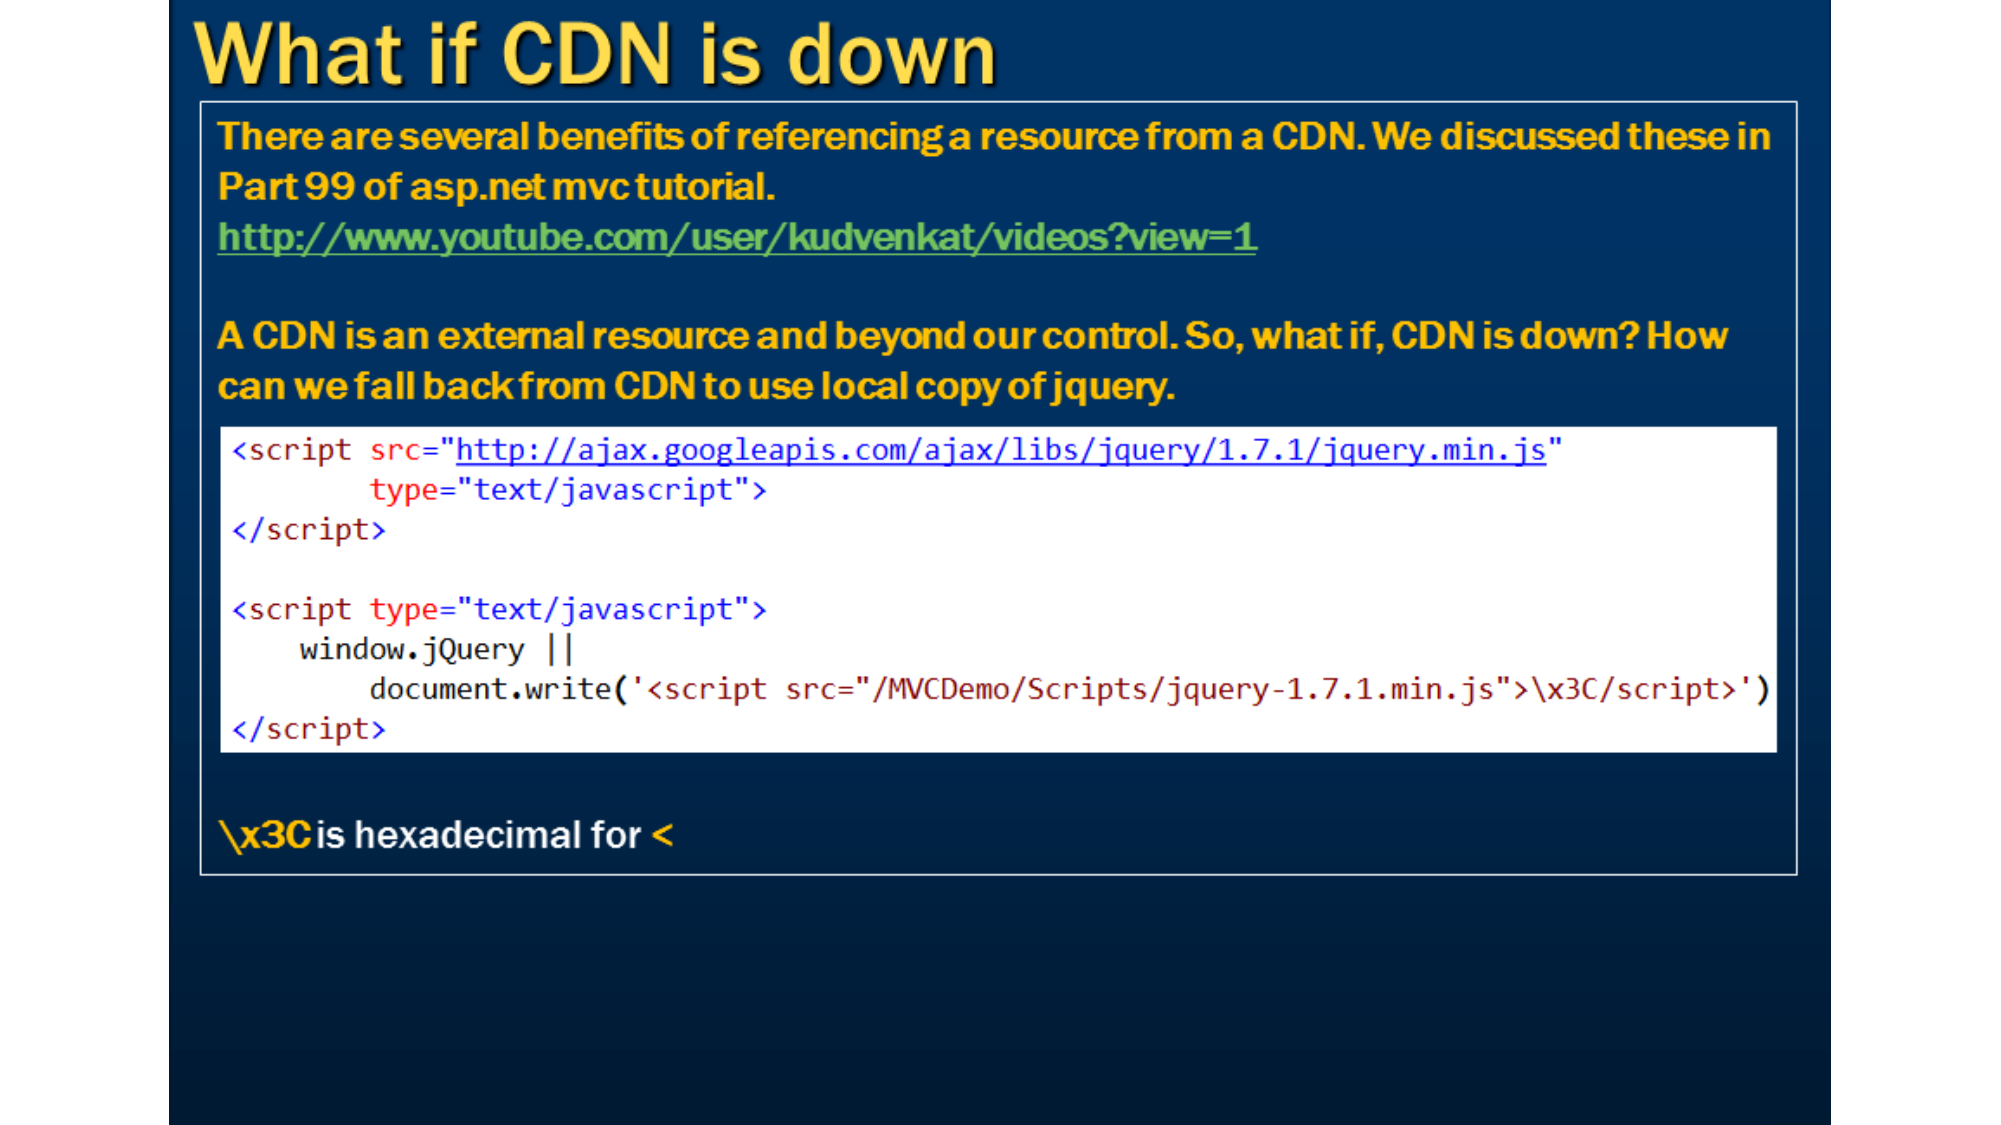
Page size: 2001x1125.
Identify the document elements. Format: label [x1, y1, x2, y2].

list [169, 0, 1831, 1125]
